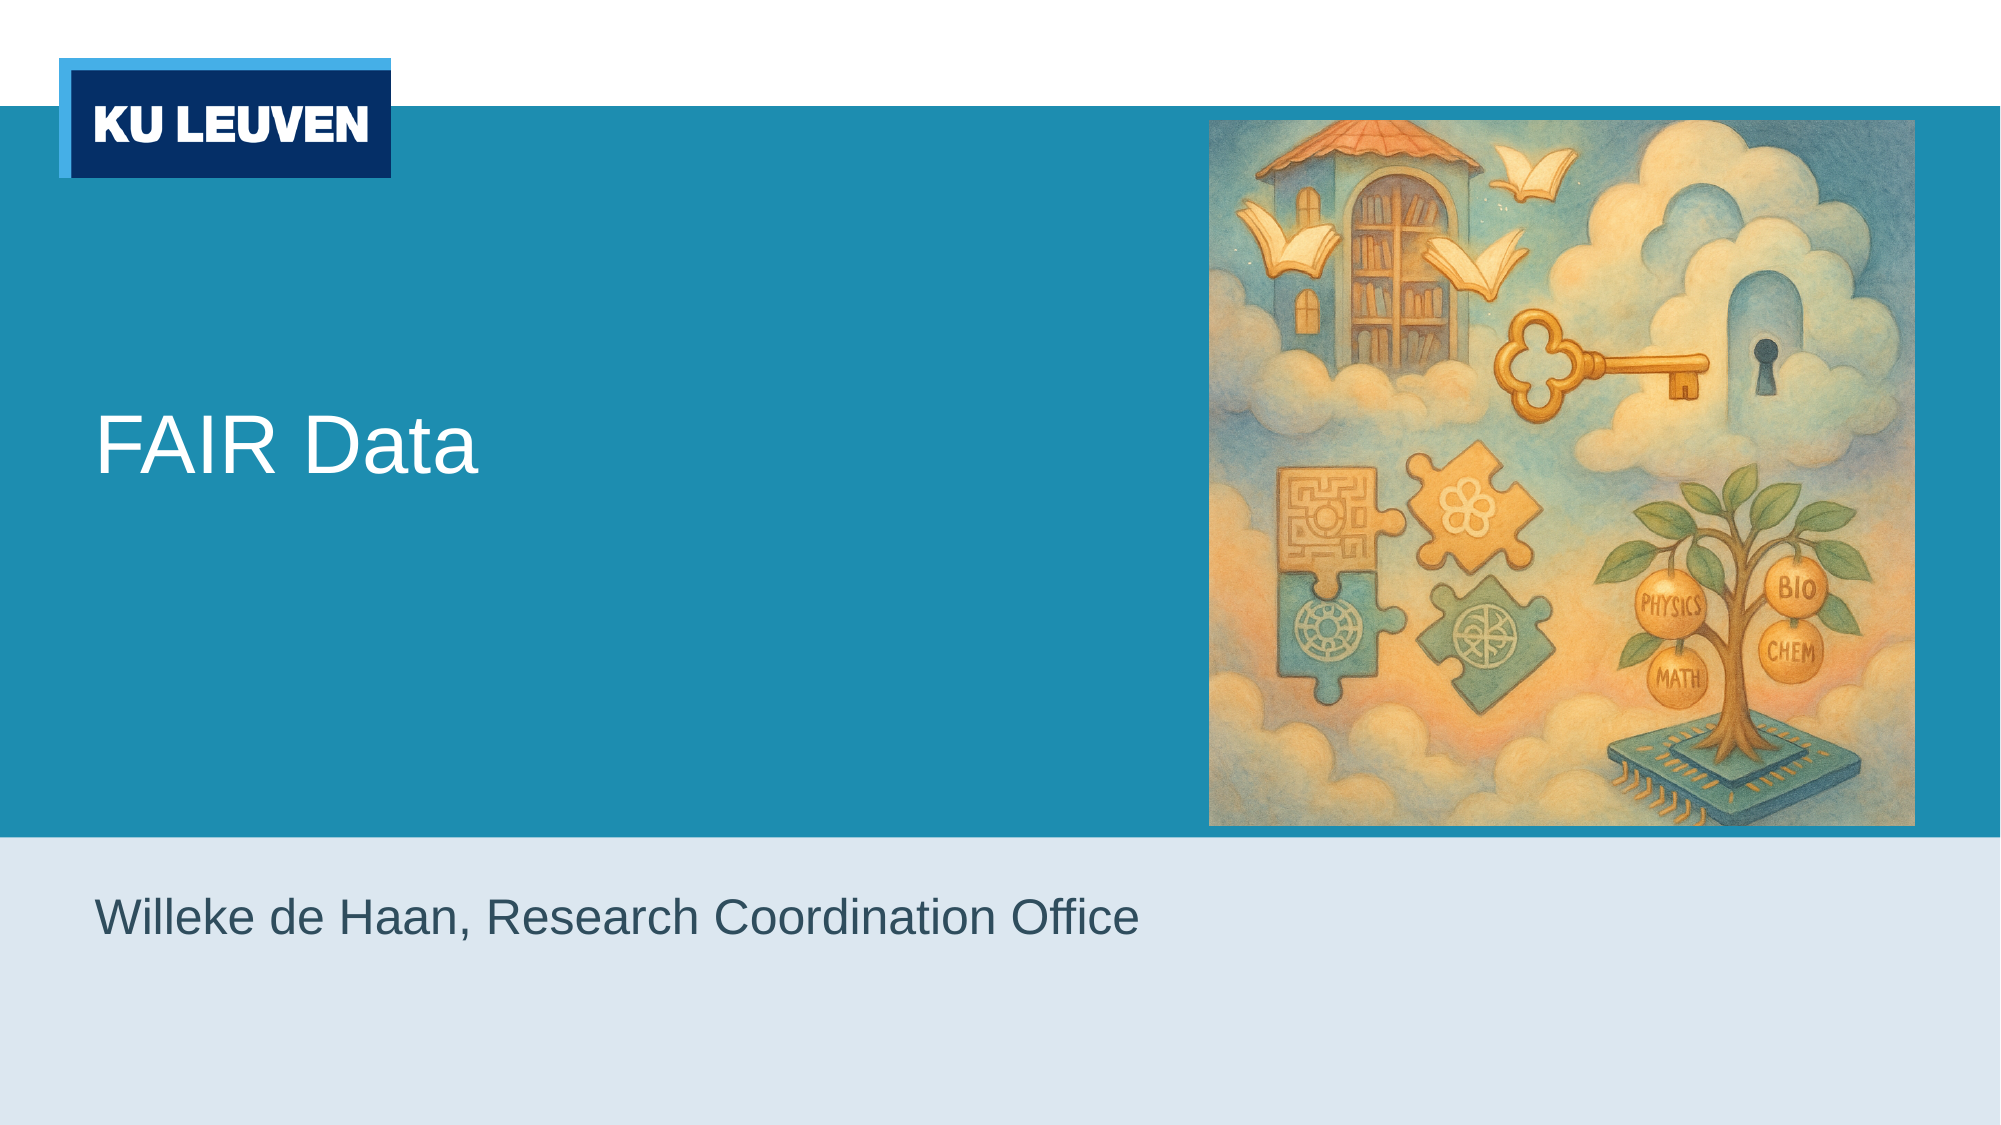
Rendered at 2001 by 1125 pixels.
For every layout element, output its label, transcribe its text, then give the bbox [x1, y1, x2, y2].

subtitle Willeke de Haan, Research Coordination Office [94, 884, 1258, 1005]
picture [1209, 120, 1915, 826]
title FAIR Data [94, 177, 1804, 838]
picture [59, 58, 391, 178]
